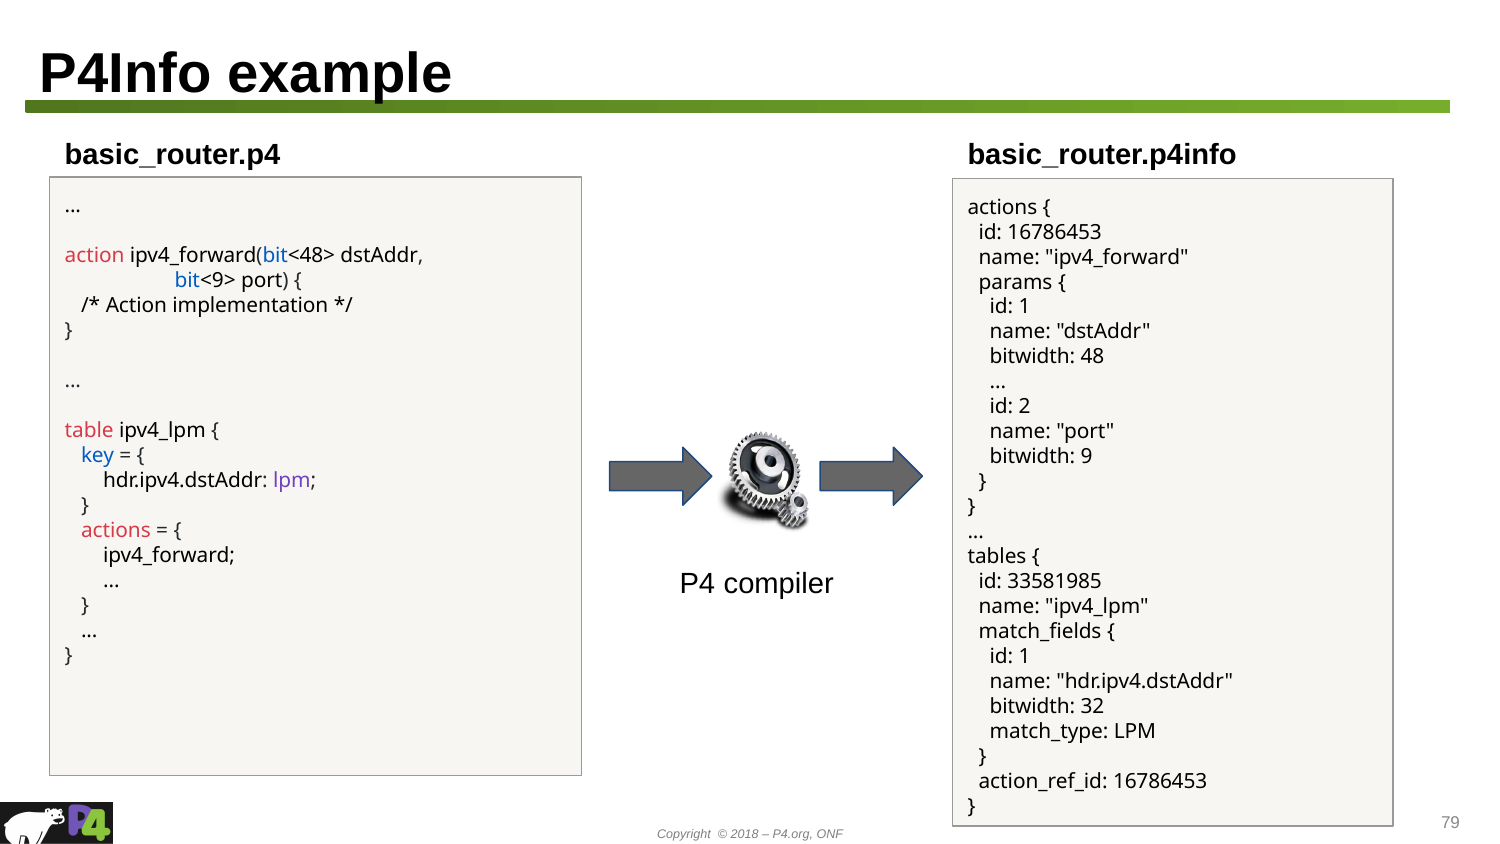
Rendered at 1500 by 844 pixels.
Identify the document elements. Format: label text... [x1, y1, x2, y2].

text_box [609, 426, 923, 608]
picture [0, 802, 113, 844]
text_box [952, 120, 1394, 827]
title P4Info example [24, 20, 1450, 100]
slide_number ‹#› [1392, 808, 1475, 835]
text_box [49, 120, 769, 776]
